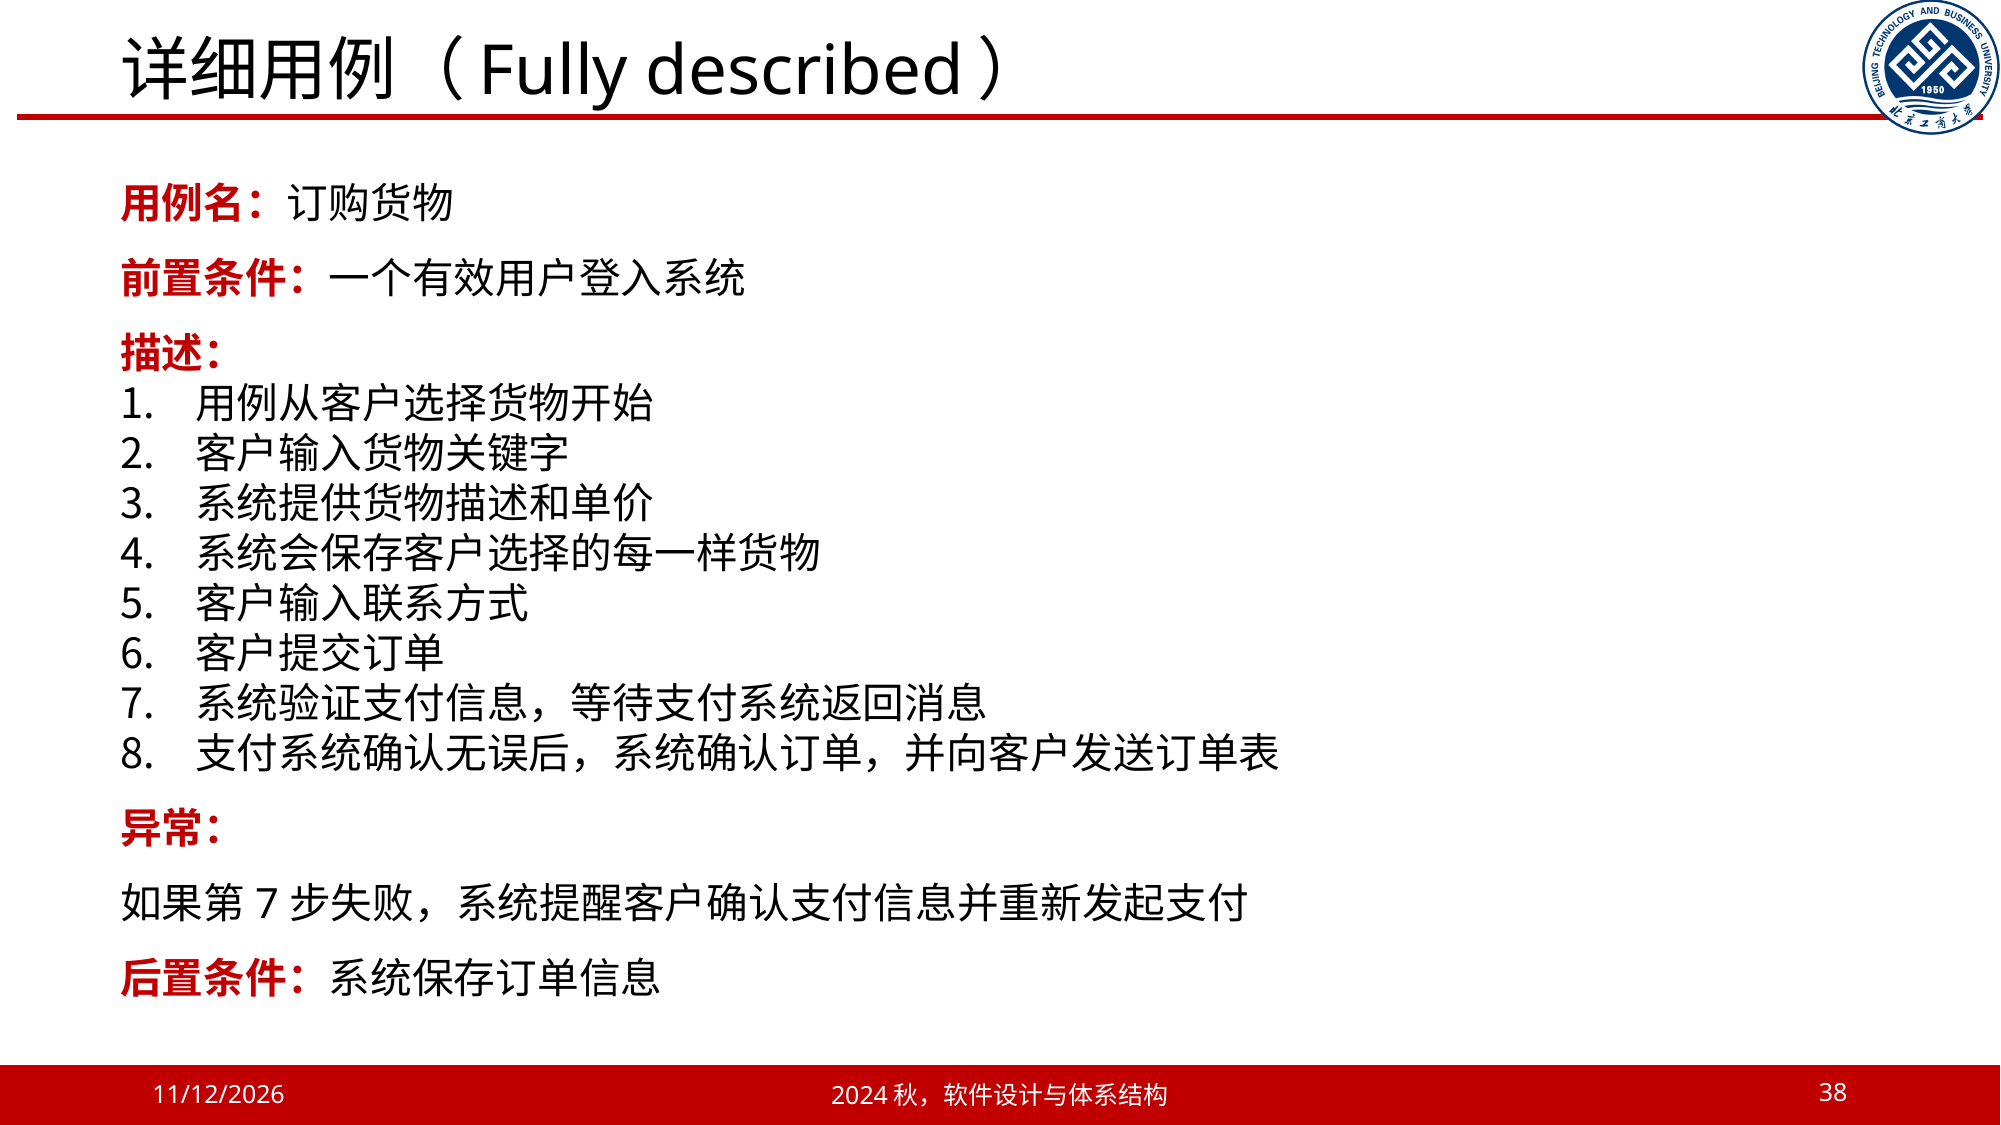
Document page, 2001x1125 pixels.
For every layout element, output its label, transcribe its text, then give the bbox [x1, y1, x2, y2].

text_box [0, 1063, 2000, 1125]
title 详细用例（Fully described） [105, 27, 1861, 116]
slide_number 38 [1412, 1063, 1863, 1124]
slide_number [137, 1065, 588, 1125]
picture [1861, 0, 2000, 135]
footer 2024秋，软件设计与体系结构 [662, 1065, 1338, 1125]
text_box 用例名：订购货物 前置条件：一个有效用户登入系统 描述： 用例从客户选择货物开始 客户输入货物关键字 系统提供货物描述和单价 系统会保存客户选择的每一样货物 客户输入联系方式 客户提交订单 系统验证支付信息，等待支付系统返回消息 支付系统确认无误后，系统确认订单，并向客户发送订单表 异常： 如果第7步失败，系统提醒客户确认支付信息并重新发起支付 后置条件：系统保存订单信息 [105, 144, 1863, 1010]
